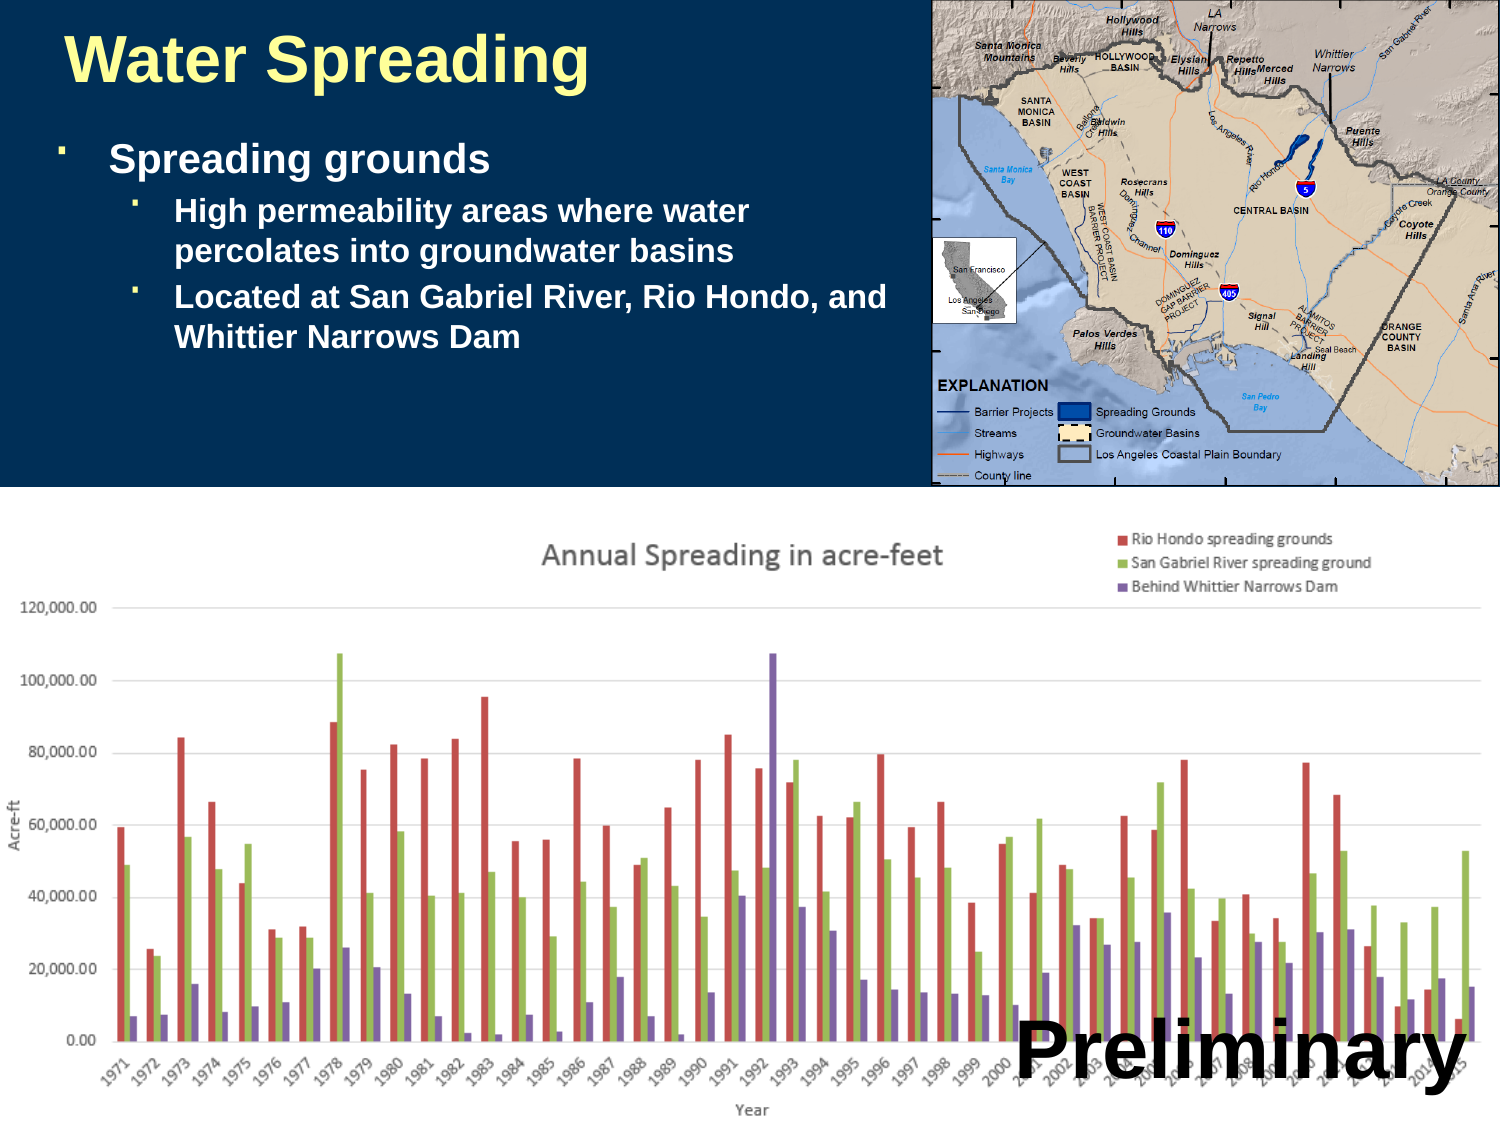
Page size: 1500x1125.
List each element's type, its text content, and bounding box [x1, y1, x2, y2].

title Water Spreading [50, 0, 928, 125]
picture [0, 487, 1500, 1125]
picture [930, 0, 1500, 486]
list Spreading grounds High permeability areas where water percolates into groundwater basins Located at San Gabriel River, Rio Hondo, and Whittier Narrows Dam [37, 125, 925, 485]
